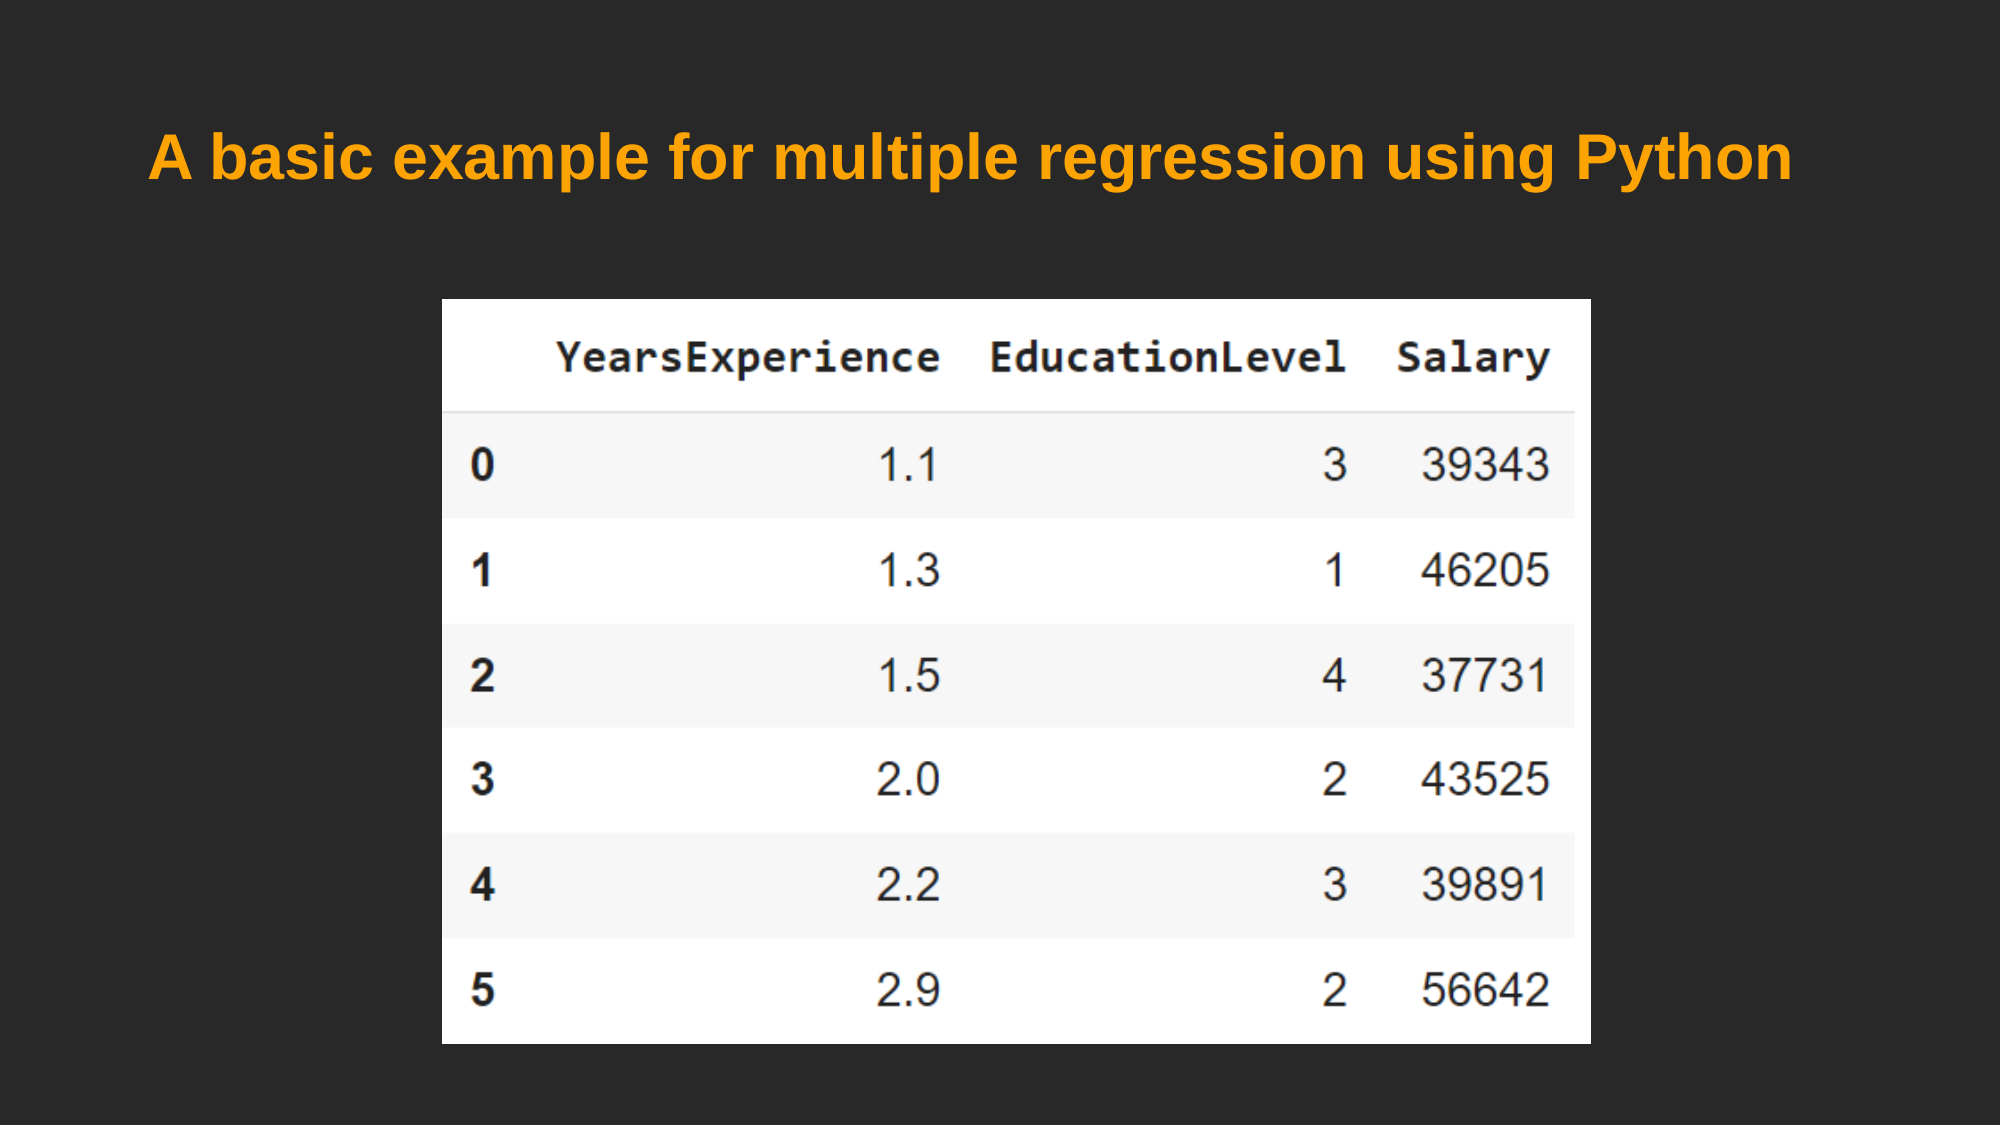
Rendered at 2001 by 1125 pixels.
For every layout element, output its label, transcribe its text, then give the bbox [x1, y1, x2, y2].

title A basic example for multiple regression using Python [133, 37, 1867, 200]
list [442, 299, 1591, 1044]
